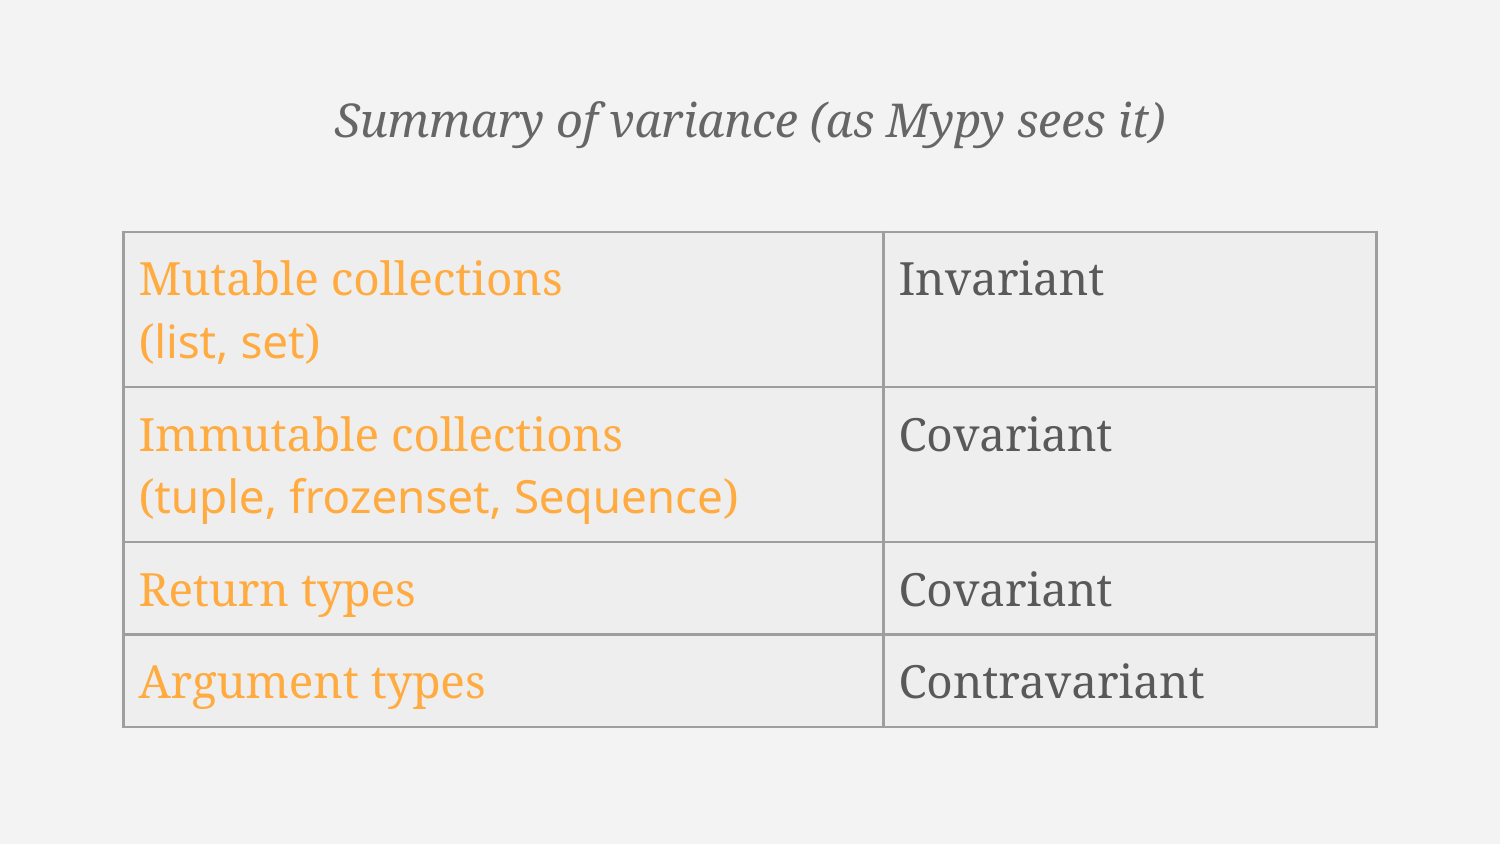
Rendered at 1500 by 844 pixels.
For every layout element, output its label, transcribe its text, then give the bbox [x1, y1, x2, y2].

table_cell Covariant [885, 388, 1375, 541]
table_cell Immutable collections (tuple, frozenset, Sequence) [125, 388, 882, 541]
table_header Invariant [885, 233, 1375, 386]
table_cell Covariant [885, 543, 1375, 633]
table_cell Argument types [125, 636, 882, 726]
table_header Mutable collections (list, set) [125, 233, 882, 386]
table_cell Contravariant [885, 636, 1375, 726]
title Summary of variance (as Mypy sees it) [51, 72, 1449, 167]
table_cell Return types [125, 543, 882, 633]
